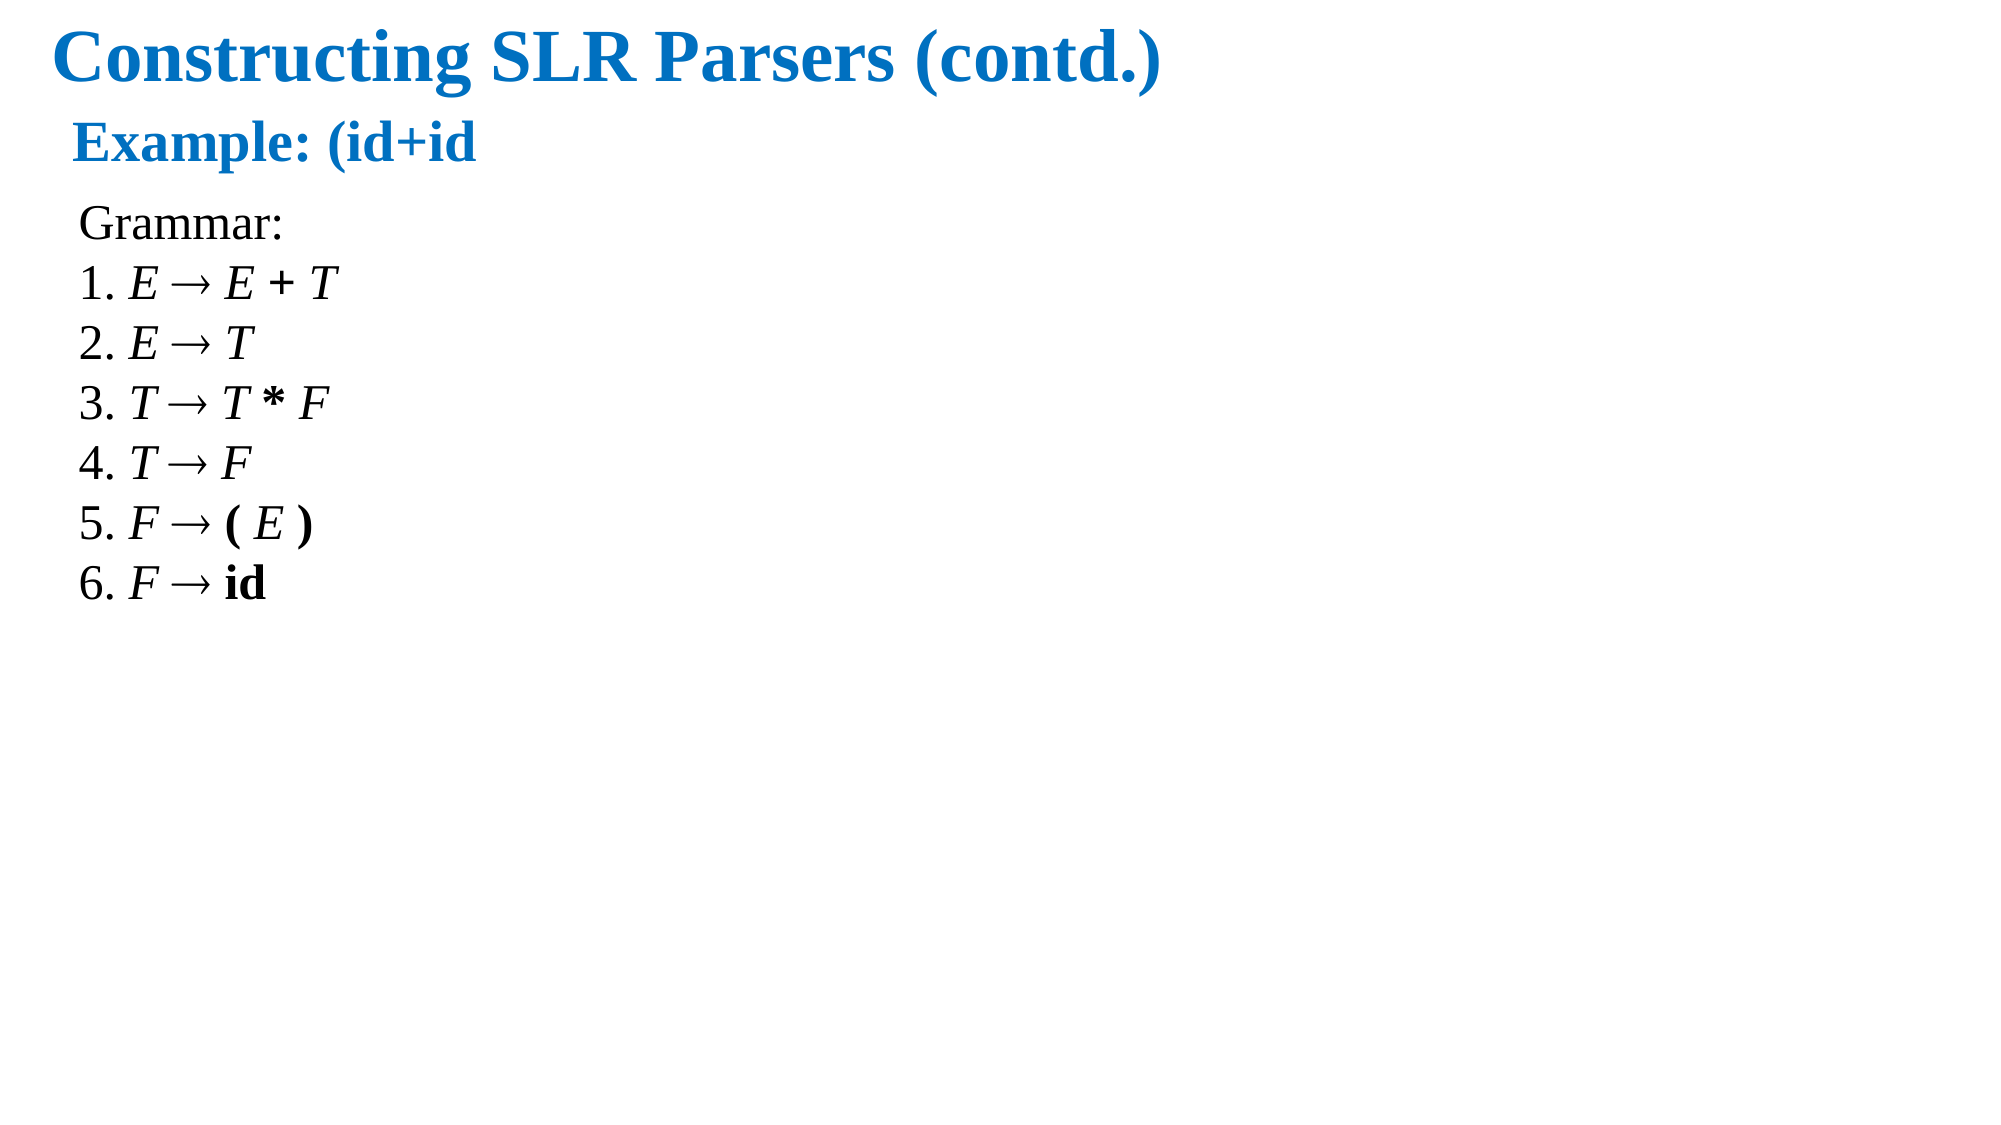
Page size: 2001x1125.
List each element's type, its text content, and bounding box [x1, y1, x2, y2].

text_box Grammar: 1. E  E + T 2. E  T 3. T  T * F 4. T  F 5. F  ( E ) 6. F  id [63, 182, 352, 617]
text_box Constructing SLR Parsers (contd.) [36, 0, 1861, 116]
title Example: (id+id [57, 116, 1783, 196]
